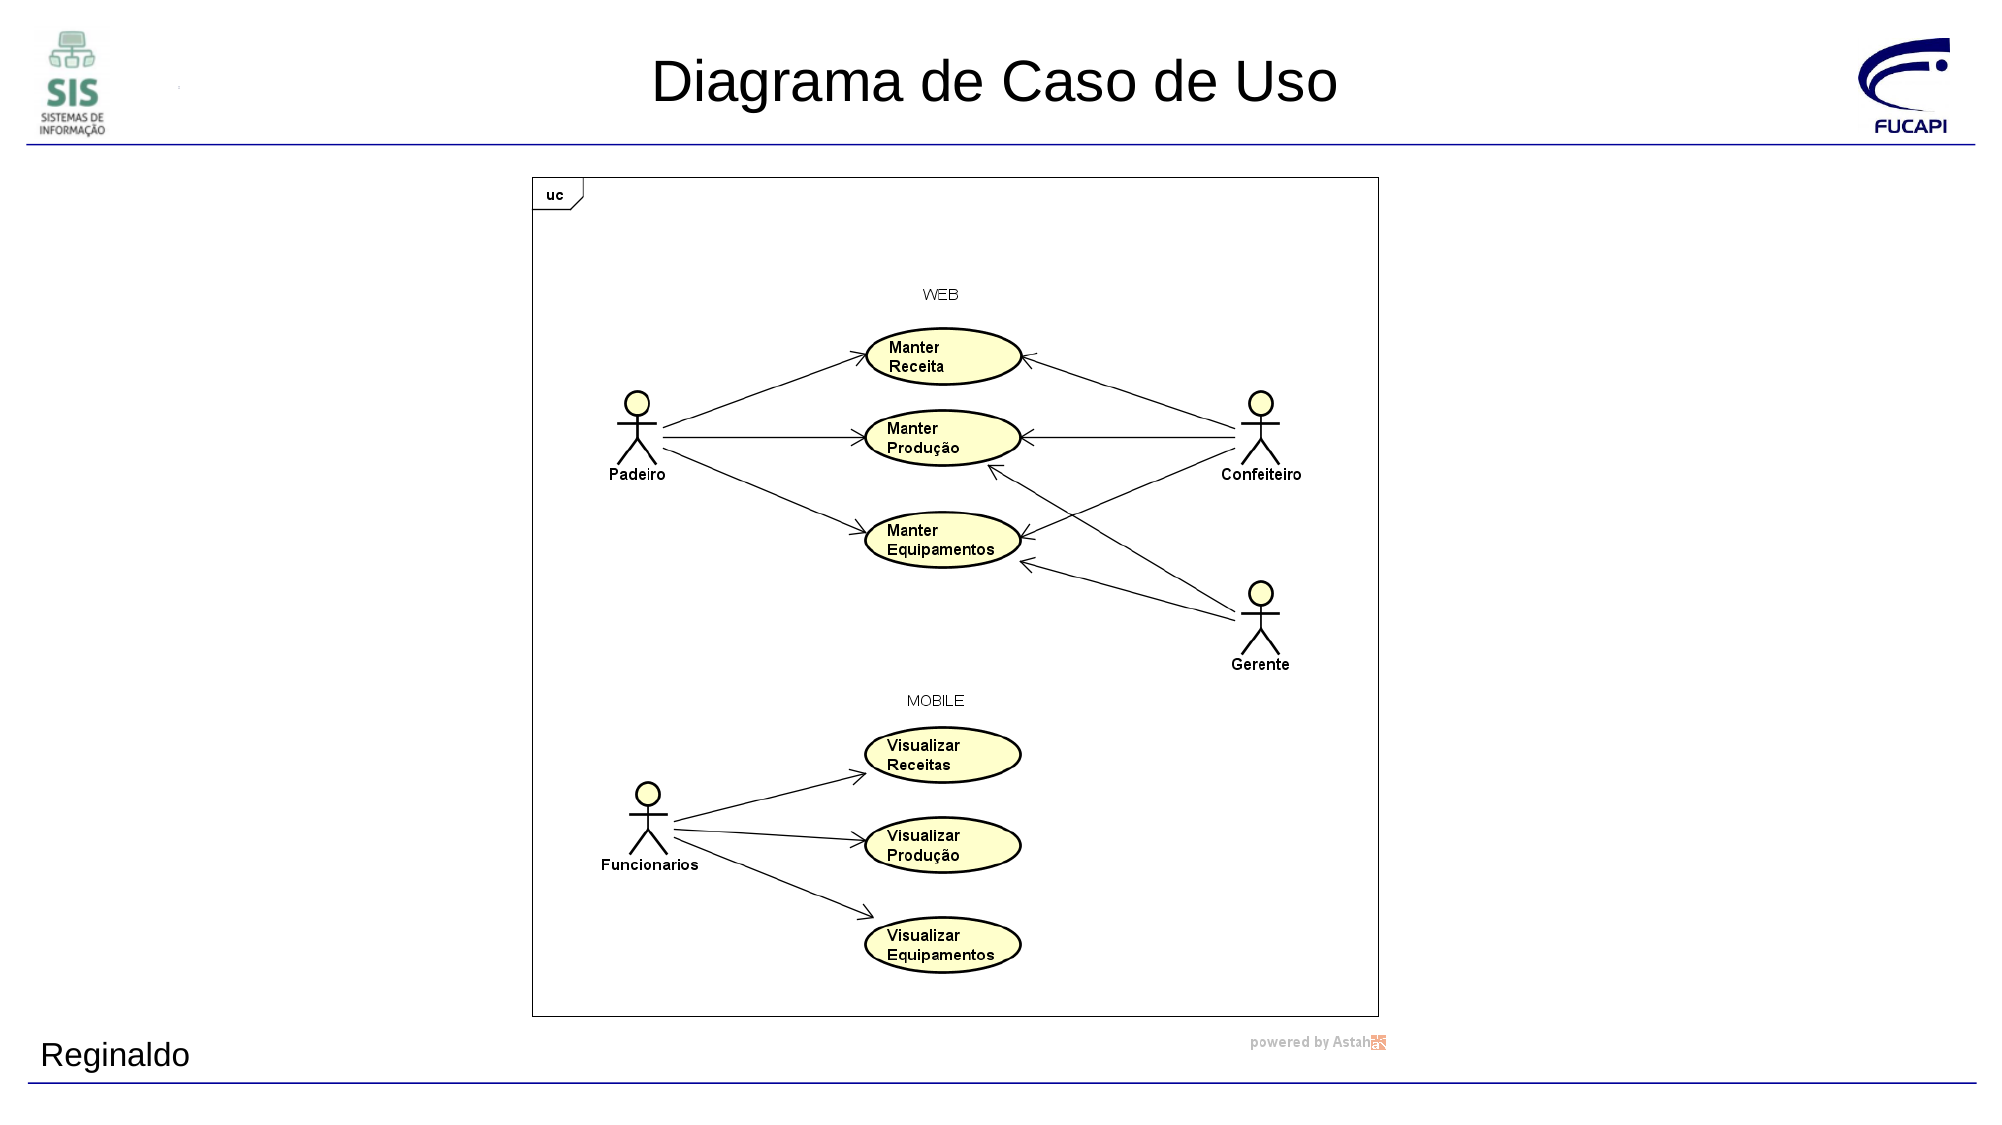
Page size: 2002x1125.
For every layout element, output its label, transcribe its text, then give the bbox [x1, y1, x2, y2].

text_box Reginaldo [25, 1025, 442, 1081]
picture [519, 164, 1390, 1054]
picture [1858, 38, 1950, 133]
picture [33, 24, 263, 139]
text_box Diagrama de Caso de Uso [292, 35, 1699, 120]
